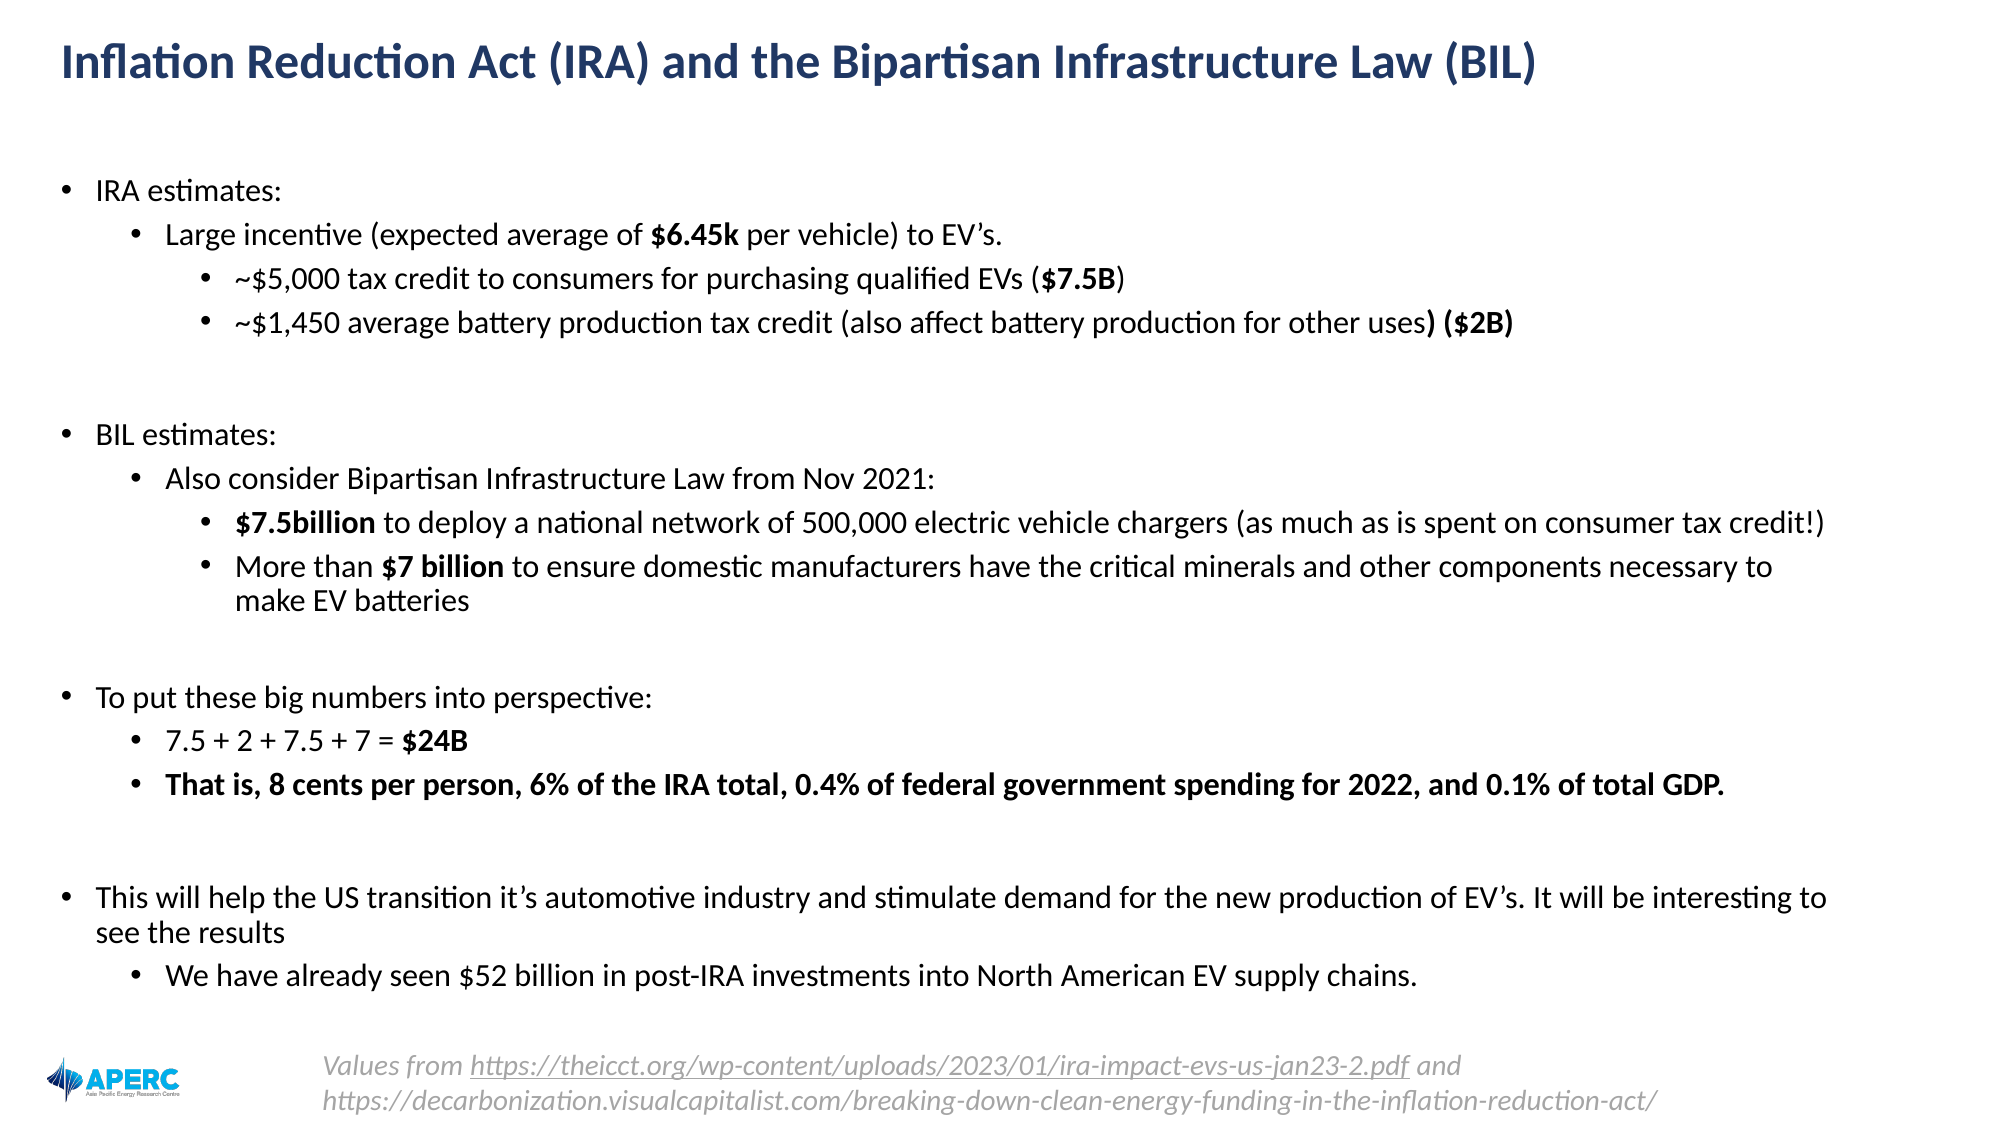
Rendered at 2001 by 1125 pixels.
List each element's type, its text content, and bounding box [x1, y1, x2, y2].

picture [45, 1055, 181, 1104]
text_box Values from https://theicct.org/wp-content/uploads/2023/01/ira-impact-evs-us-jan23-2.pdf and https://decarbonization.visualcapitalist.com/breaking-down-clean-energy-funding-in-the-inflation-reduction-act/ [307, 1039, 1984, 1124]
list IRA estimates: Large incentive (expected average of $6.45k per vehicle) to EV’s. ~$5,000 tax credit to consumers for purchasing qualified EVs ($7.5B) ~$1,450 average battery production tax credit (also affect battery production for other uses) ($2B) BIL estimates: Also consider Bipartisan Infrastructure Law from Nov 2021: $7.5billion to deploy a national network of 500,000 electric vehicle chargers (as much as is spent on consumer tax credit!) More than $7 billion to ensure domestic manufacturers have the critical minerals and other components necessary to make EV batteries To put these big numbers into perspective: 7.5 + 2 + 7.5 + 7 = $24B That is, 8 cents per person, 6% of the IRA total, 0.4% of federal government spending for 2022, and 0.1% of total GDP. This will help the US transition it’s automotive industry and stimulate demand for the new production of EV’s. It will be interesting to see the results We have already seen $52 billion in post-IRA investments into North American EV supply chains. [45, 166, 1863, 1014]
title Inflation Reduction Act (IRA) and the Bipartisan Infrastructure Law (BIL) [45, 59, 1863, 124]
